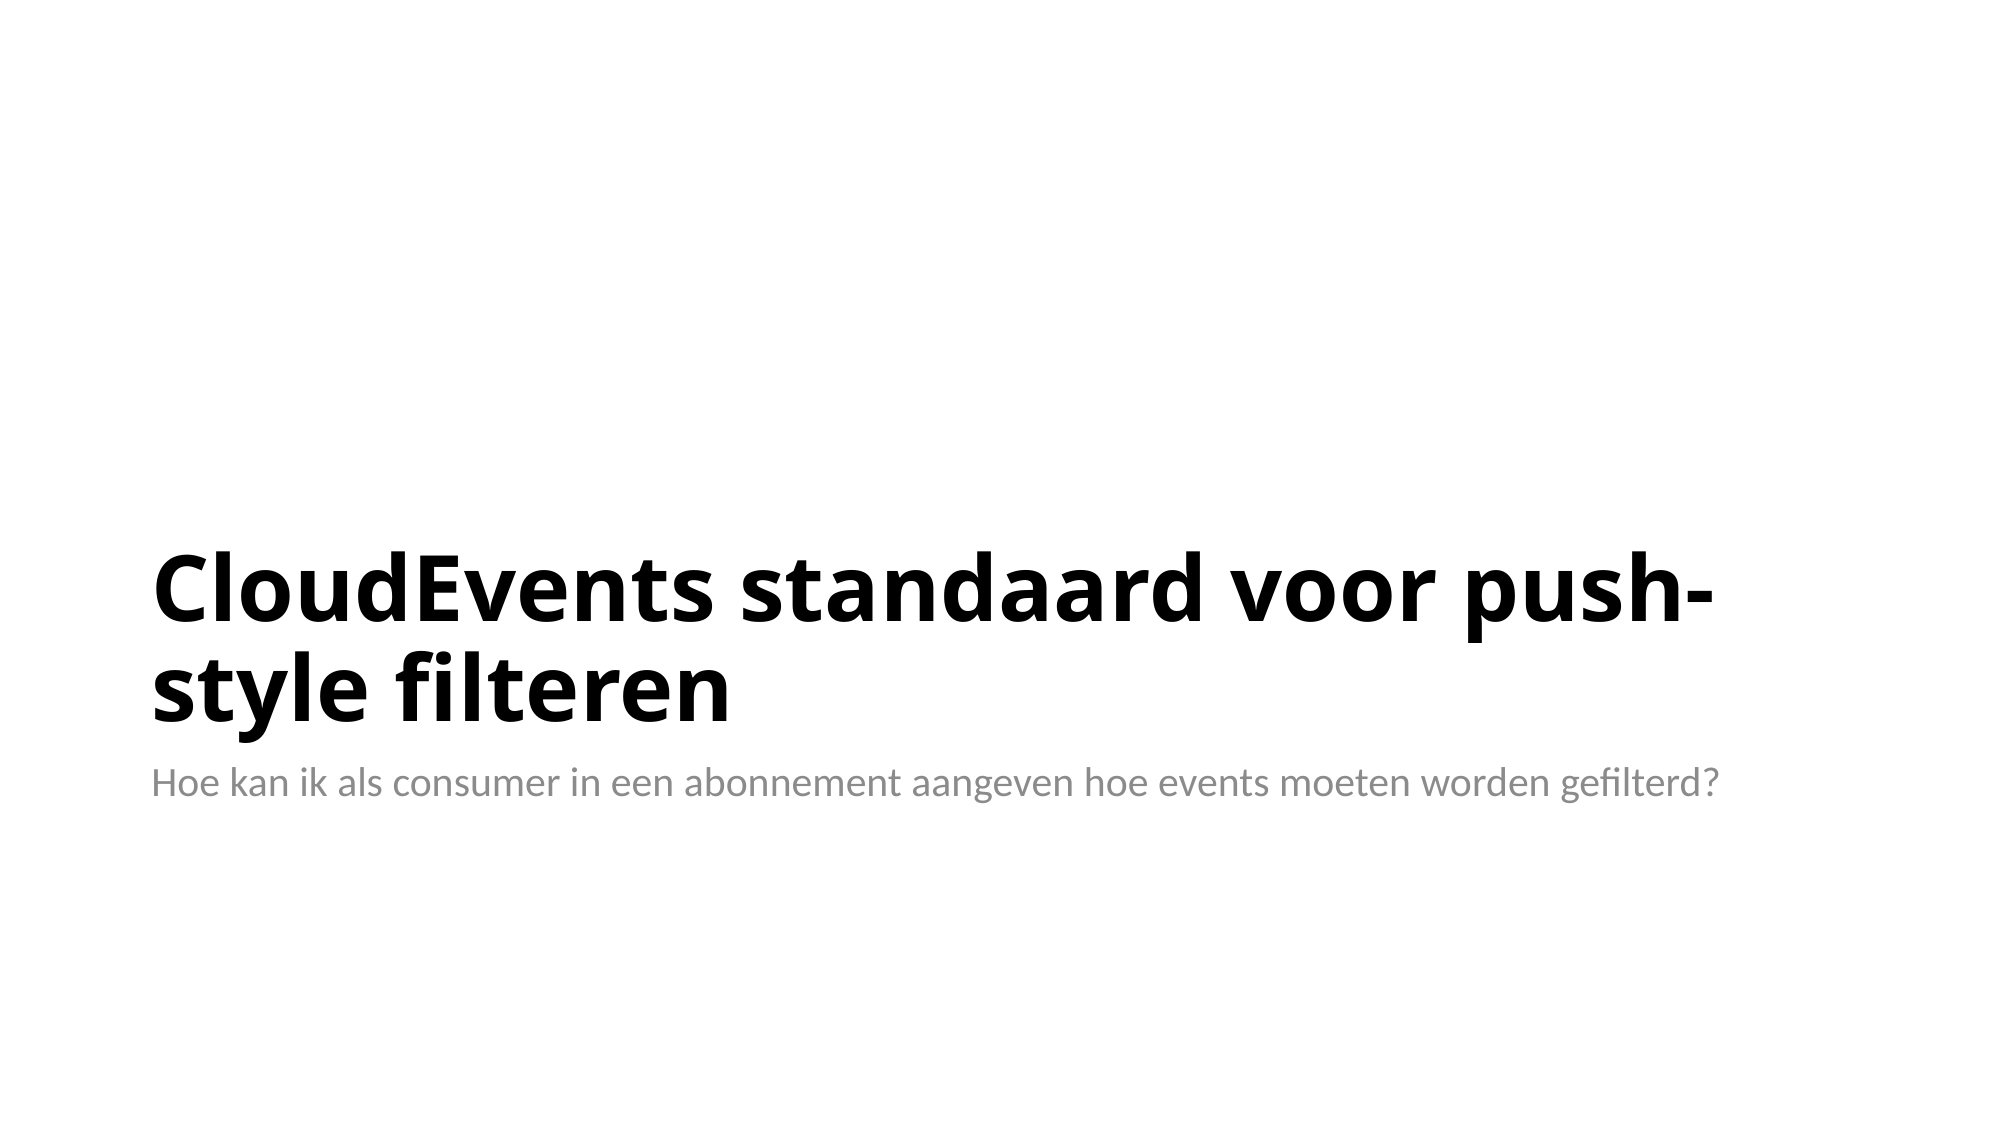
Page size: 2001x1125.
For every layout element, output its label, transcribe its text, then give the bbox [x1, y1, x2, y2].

list Hoe kan ik als consumer in een abonnement aangeven hoe events moeten worden gefilterd? [136, 752, 1862, 999]
title CloudEvents standaard voor push-style filteren [136, 280, 1862, 749]
